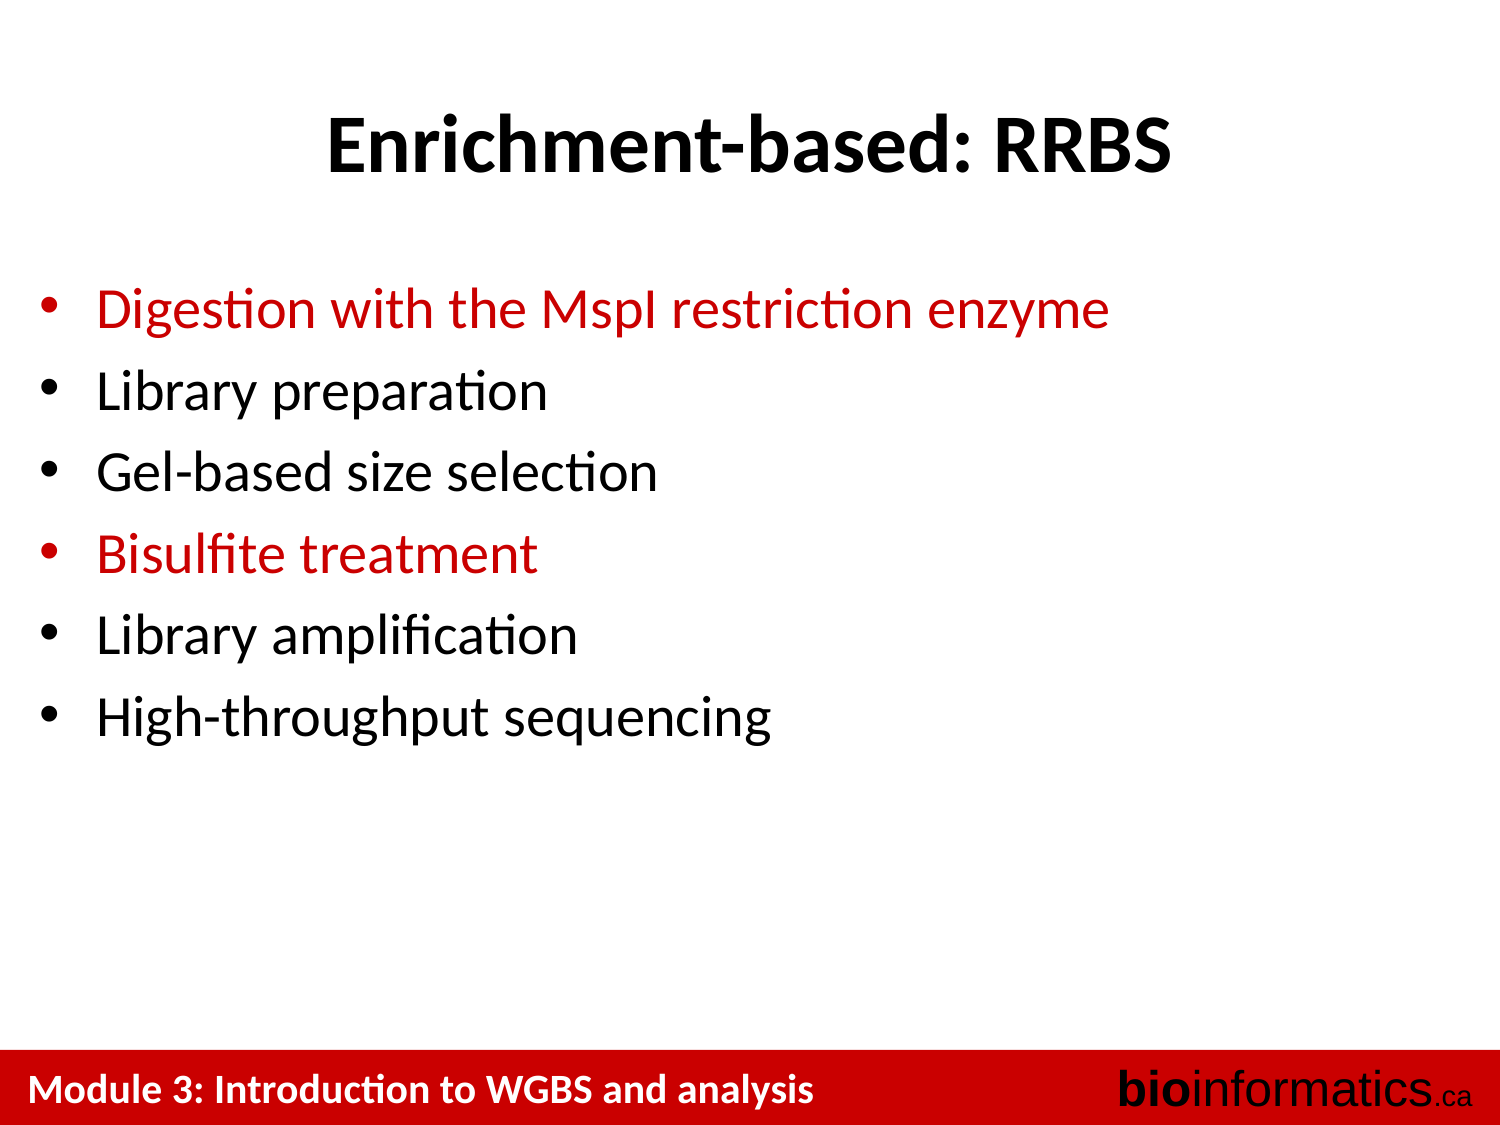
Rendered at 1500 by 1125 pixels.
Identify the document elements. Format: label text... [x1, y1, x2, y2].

list Digestion with the MspI restriction enzyme Library preparation Gel-based size selection Bisulfite treatment Library amplification High-throughput sequencing [24, 262, 1475, 1038]
title Enrichment-based: RRBS [24, 45, 1475, 233]
